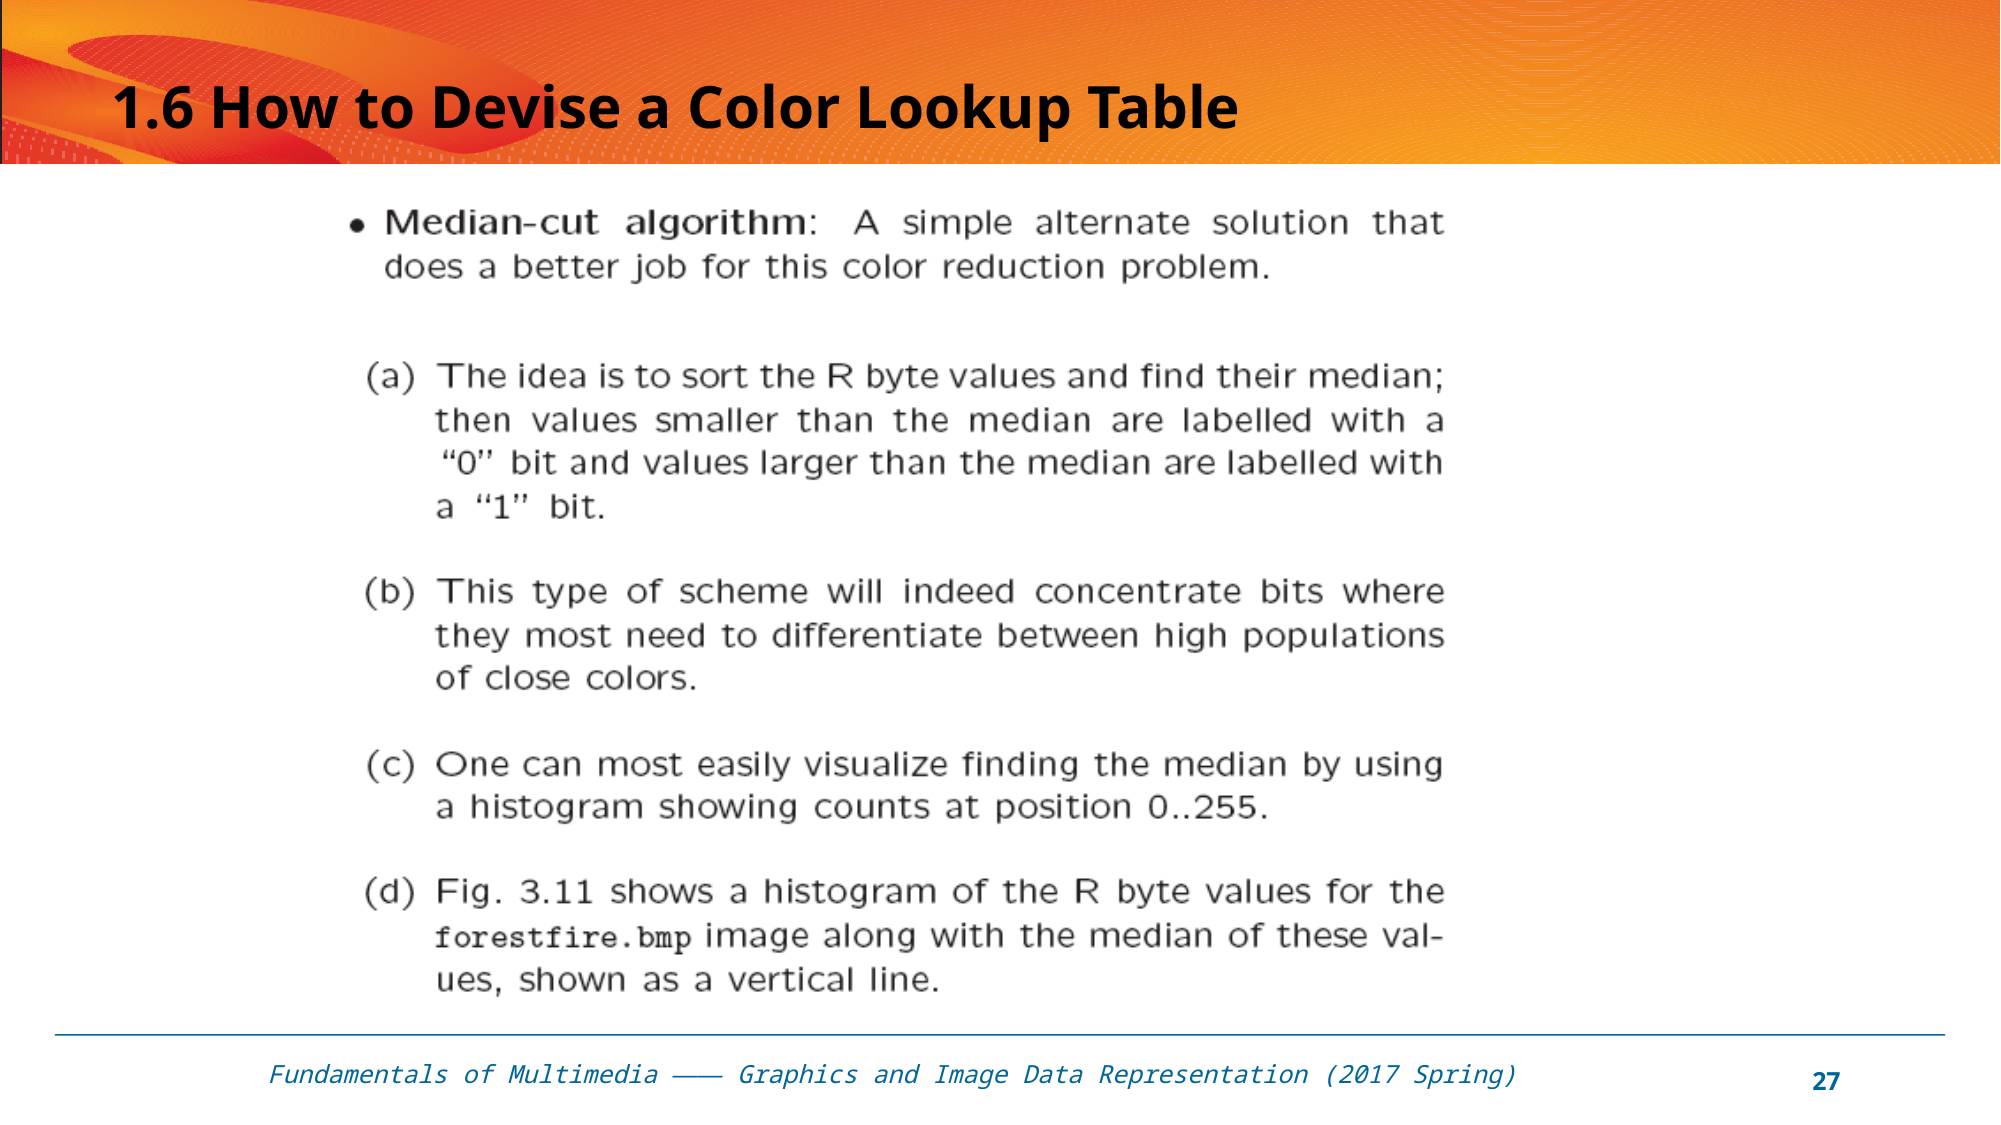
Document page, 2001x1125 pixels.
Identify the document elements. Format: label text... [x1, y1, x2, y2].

title 1.6 How to Devise a Color Lookup Table [96, 16, 1901, 150]
picture [0, 0, 2000, 164]
picture [338, 196, 1473, 1005]
footer Fundamentals of Multimedia —— Graphics and Image Data Representation (2017 Spring) [28, 1054, 1757, 1102]
